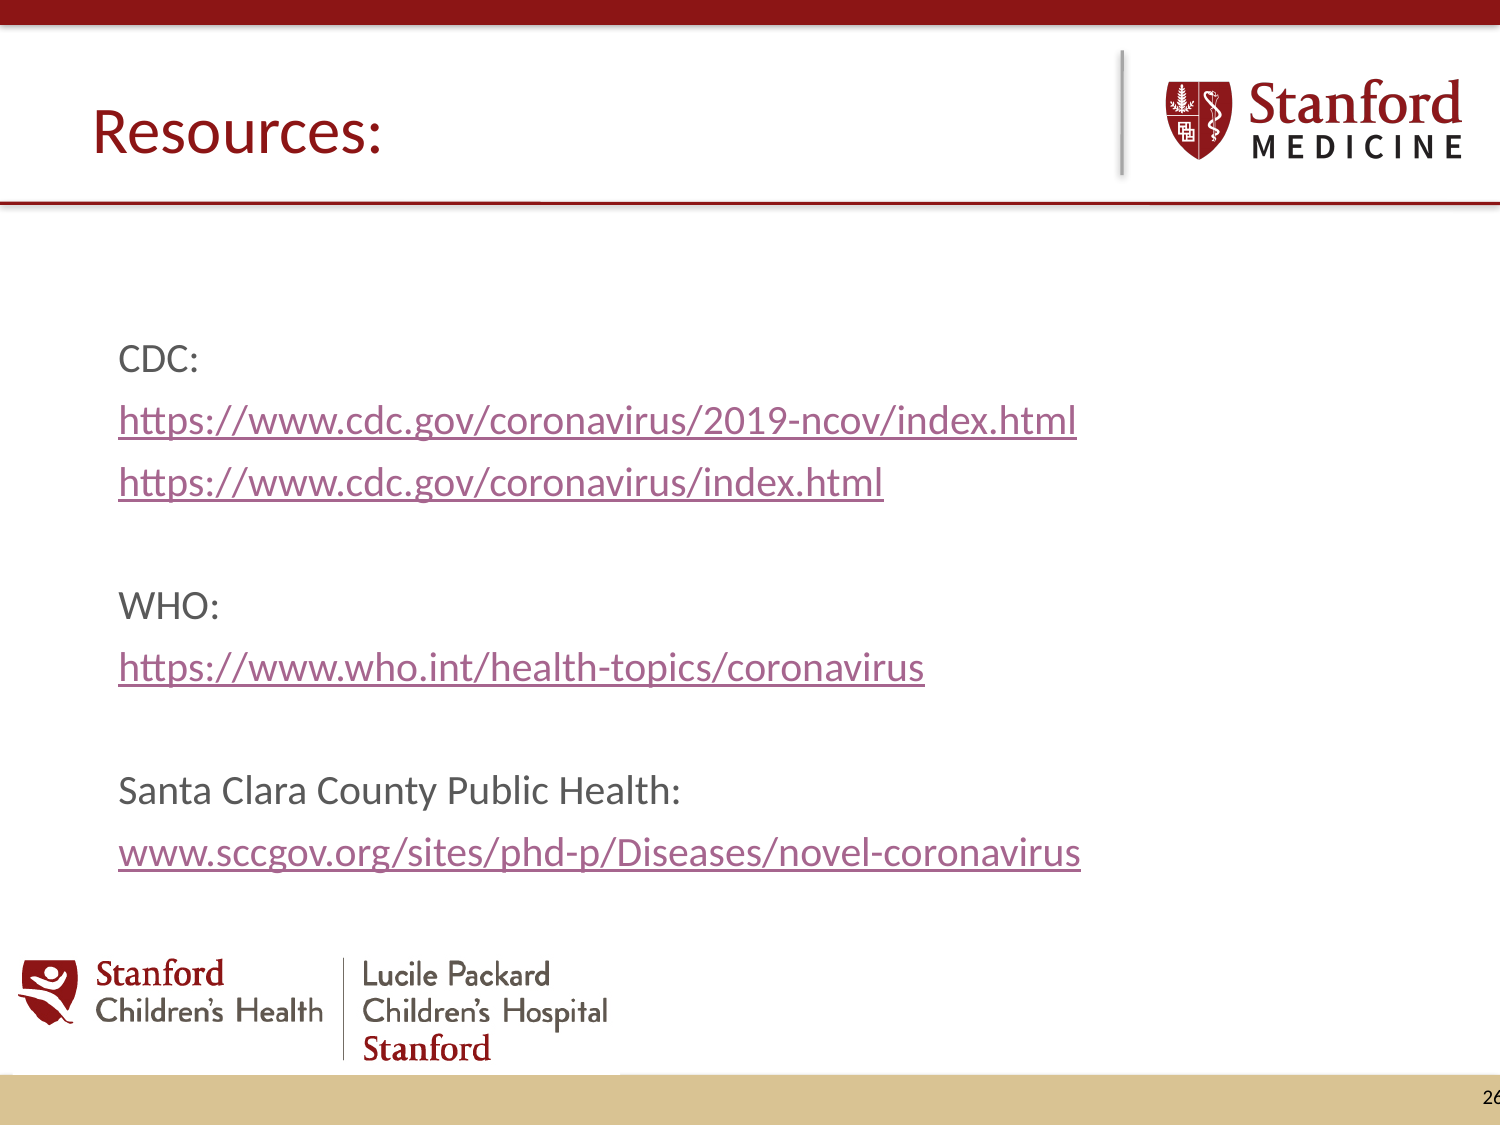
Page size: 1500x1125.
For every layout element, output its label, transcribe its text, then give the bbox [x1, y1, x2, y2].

picture [12, 950, 621, 1075]
picture [1162, 74, 1466, 163]
list CDC: https://www.cdc.gov/coronavirus/2019-ncov/index.html https://www.cdc.gov/coronavirus/index.html WHO: https://www.who.int/health-topics/coronavirus Santa Clara County Public Health: www.sccgov.org/sites/phd-p/Diseases/novel-coronavirus [103, 329, 1372, 936]
title Resources: [77, 87, 1075, 176]
